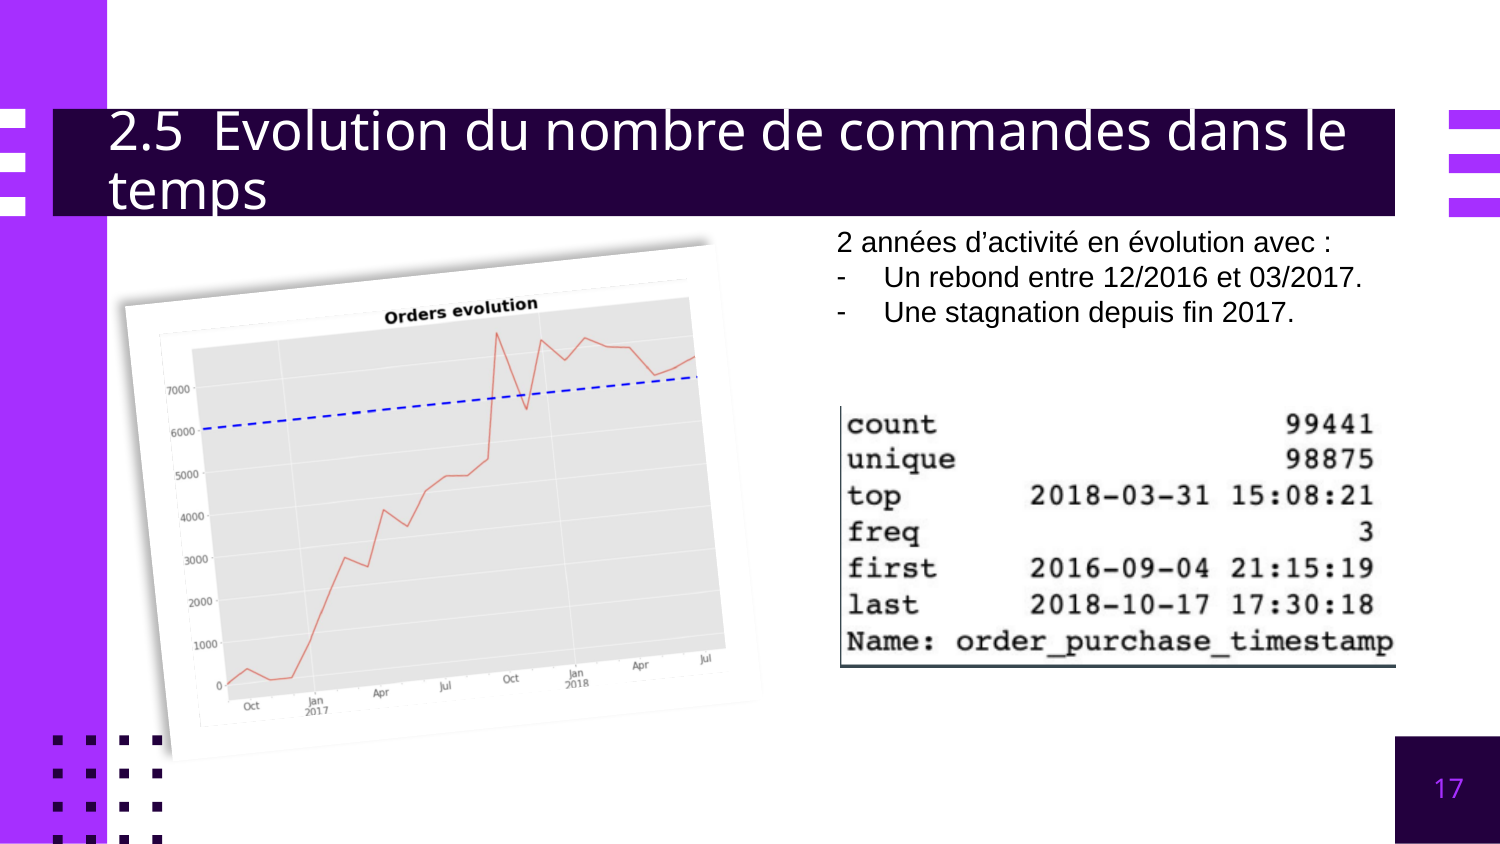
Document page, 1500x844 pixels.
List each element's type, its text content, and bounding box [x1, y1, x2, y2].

slide_number 17 [1395, 736, 1500, 844]
title 2.5 Evolution du nombre de commandes dans le temps [108, 108, 1500, 217]
picture [161, 280, 728, 726]
text_box 2 années d’activité en évolution avec : Un rebond entre 12/2016 et 03/2017. Une stagnation depuis fin 2017. [821, 216, 1396, 336]
picture [840, 406, 1396, 668]
